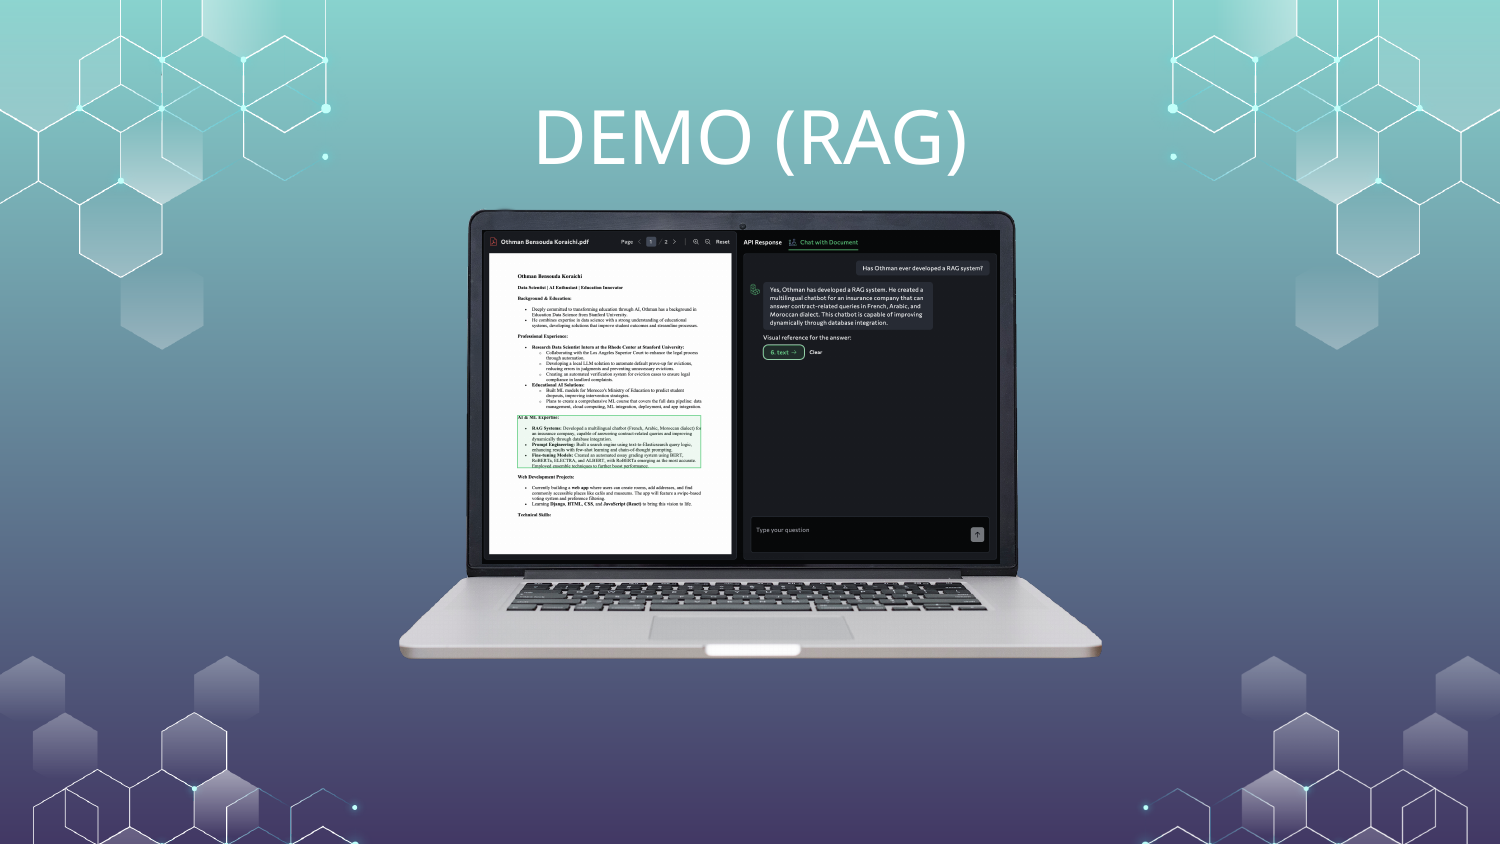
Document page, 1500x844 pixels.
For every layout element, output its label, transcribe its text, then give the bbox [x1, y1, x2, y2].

title DEMO (RAG) [88, 74, 1412, 185]
picture [0, 0, 1500, 844]
